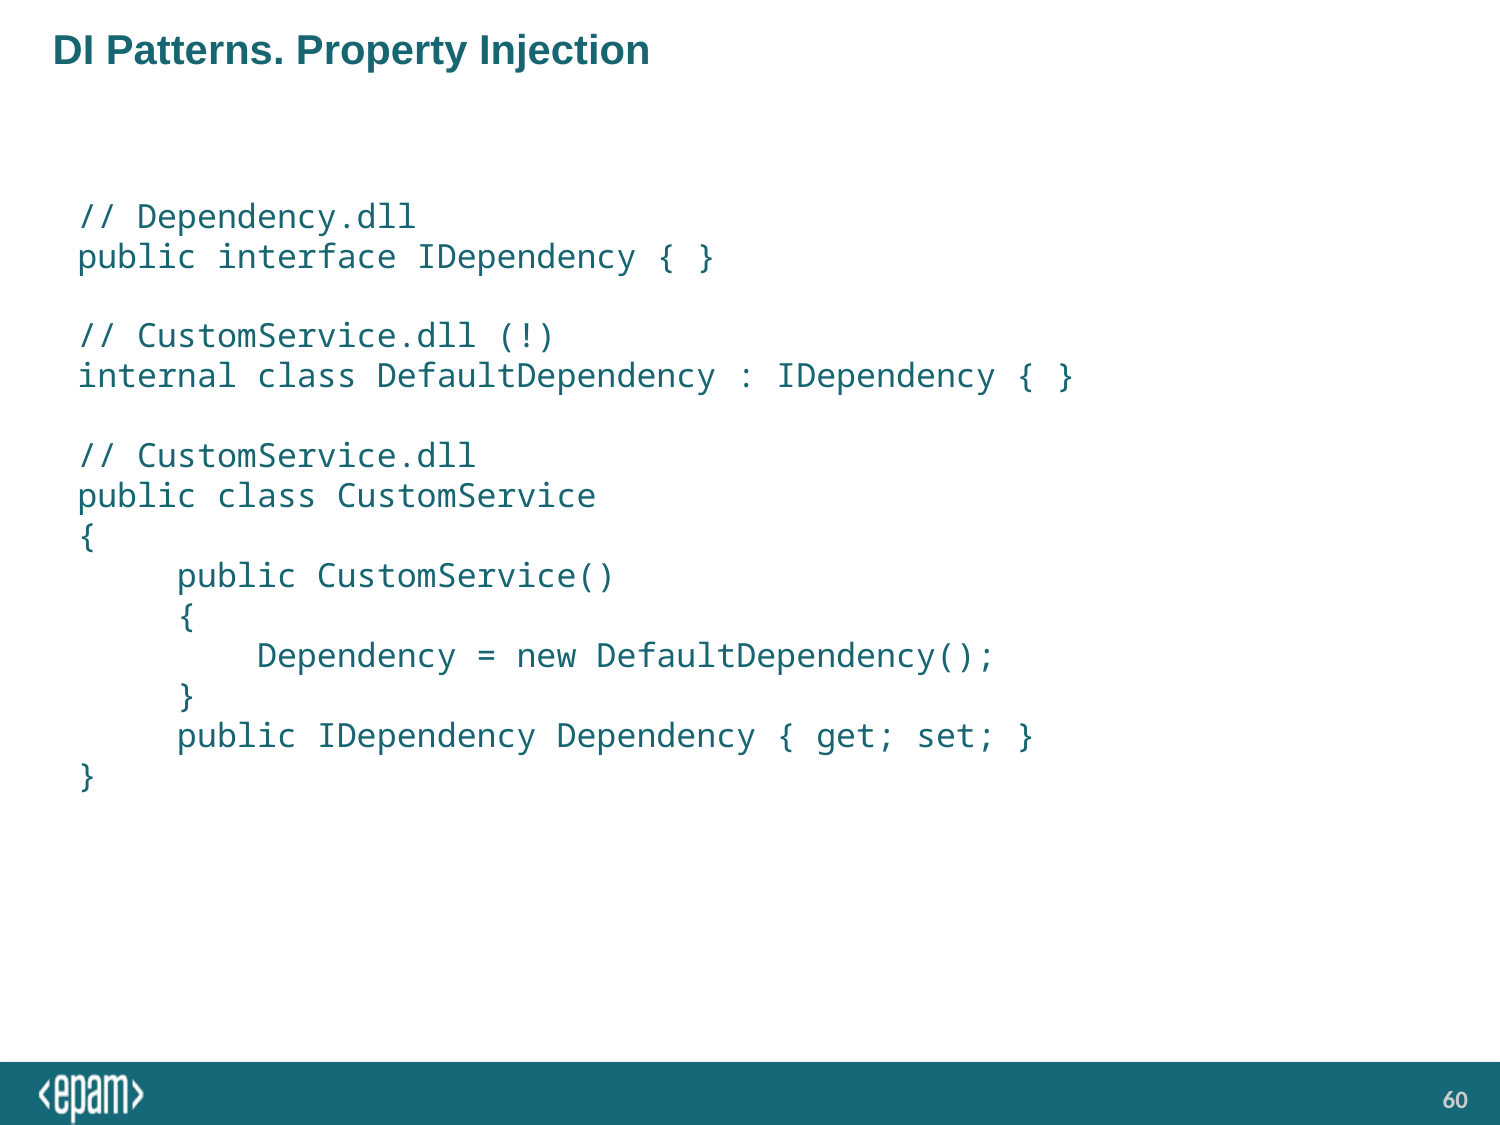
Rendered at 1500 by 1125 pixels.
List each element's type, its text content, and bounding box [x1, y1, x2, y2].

picture [38, 1074, 144, 1125]
text_box // Dependency.dll public interface IDependency { } // CustomService.dll (!) internal class DefaultDependency : IDependency { } // CustomService.dll public class CustomService { public CustomService() { Dependency = new DefaultDependency(); } public IDependency Dependency { get; set; } } [62, 187, 1438, 801]
title DI Patterns. Property Injection [0, 0, 1500, 95]
